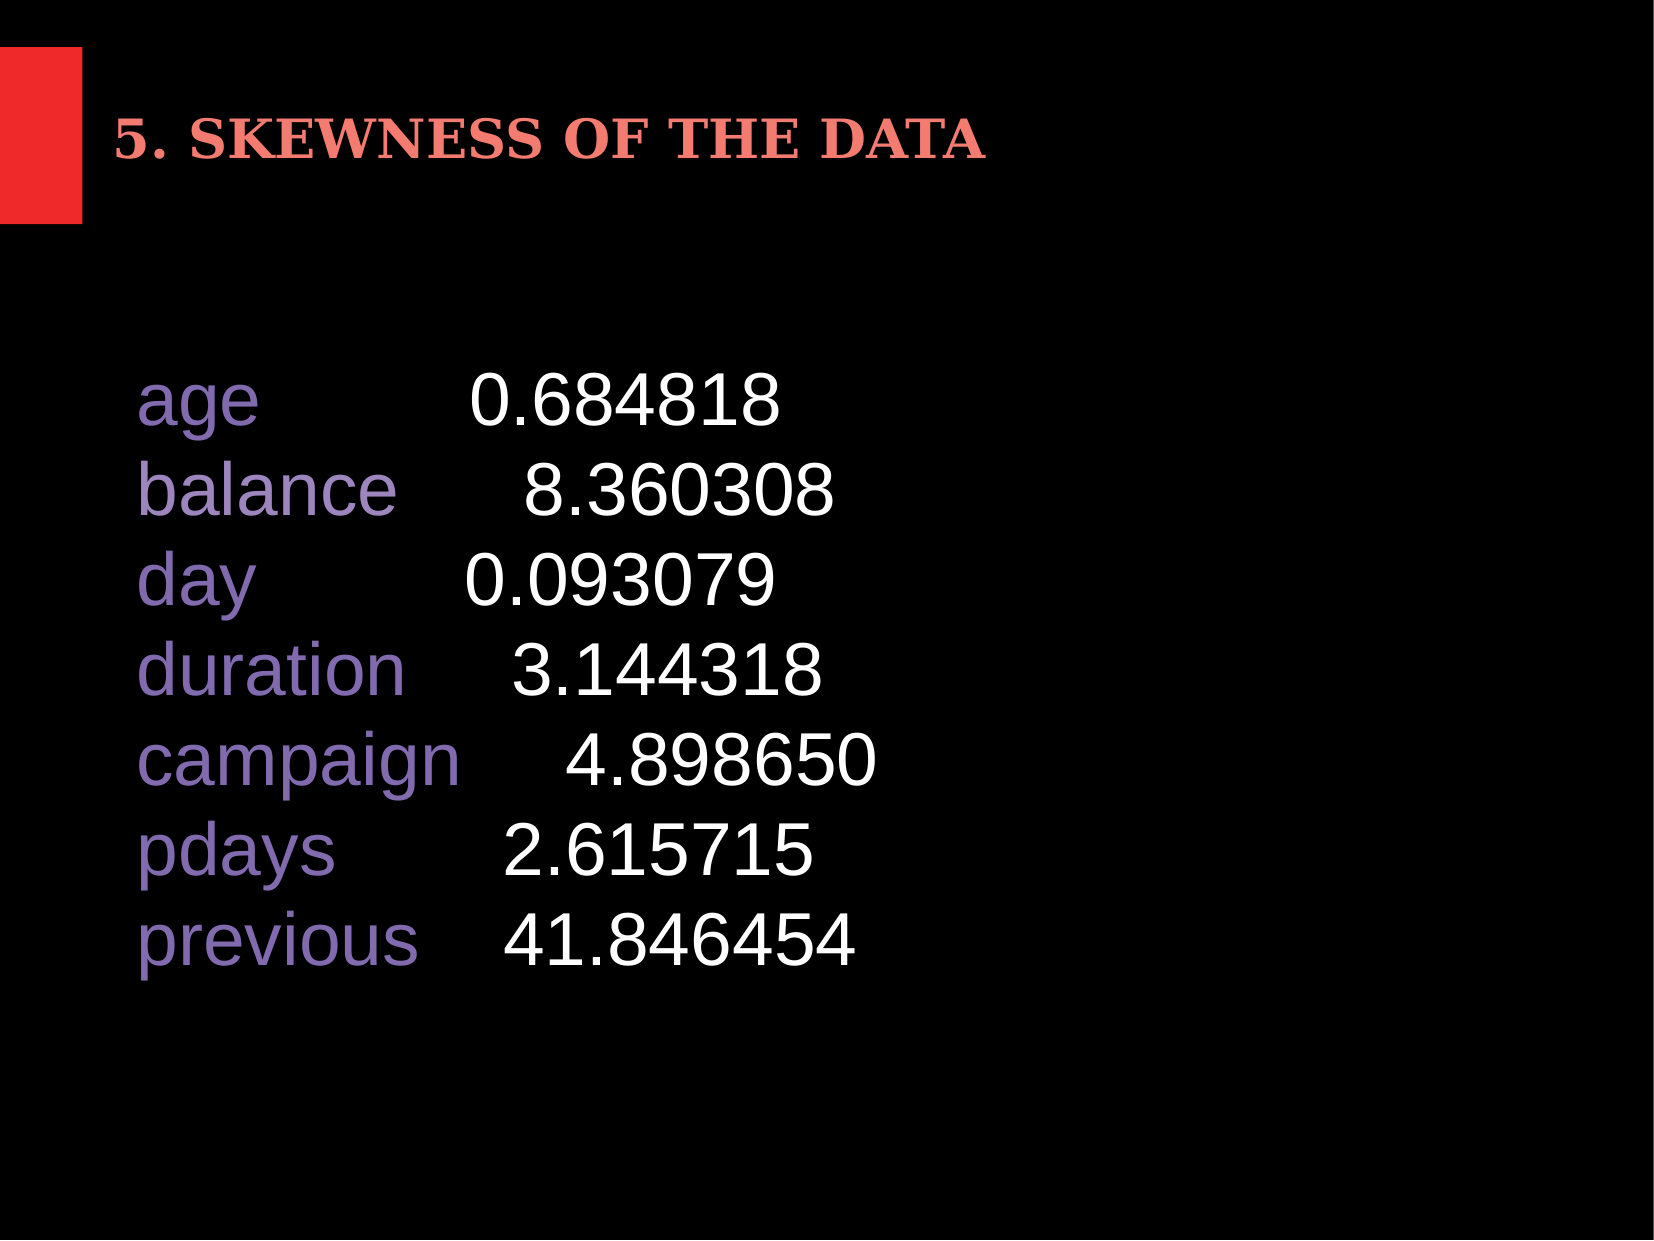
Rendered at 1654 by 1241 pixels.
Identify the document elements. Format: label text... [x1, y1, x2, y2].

text_box age 0.684818 balance 8.360308 day 0.093079 duration 3.144318 campaign 4.898650 pdays 2.615715 previous 41.846454 [121, 342, 1311, 1075]
text_box 5. SKEWNESS OF THE DATA [98, 6, 1607, 225]
